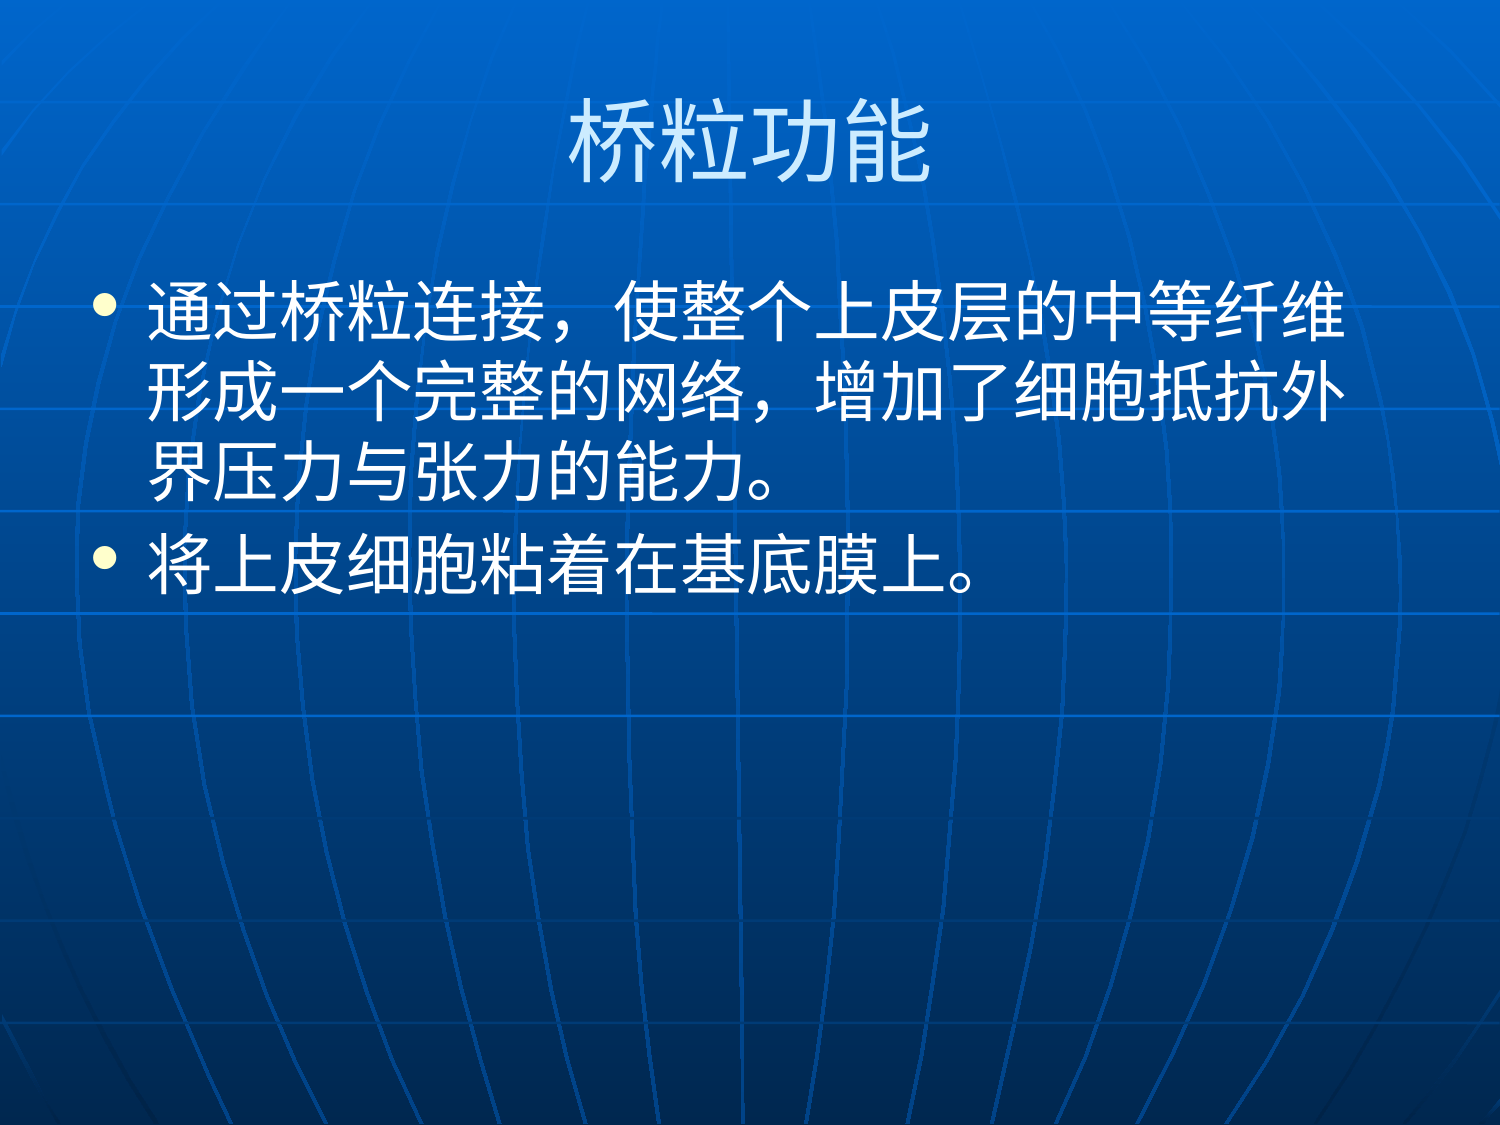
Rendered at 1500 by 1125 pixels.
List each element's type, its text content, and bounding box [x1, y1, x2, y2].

list 通过桥粒连接，使整个上皮层的中等纤维形成一个完整的网络，增加了细胞抵抗外界压力与张力的能力。 将上皮细胞粘着在基底膜上。 [74, 262, 1426, 1006]
title 桥粒功能 [74, 45, 1426, 233]
